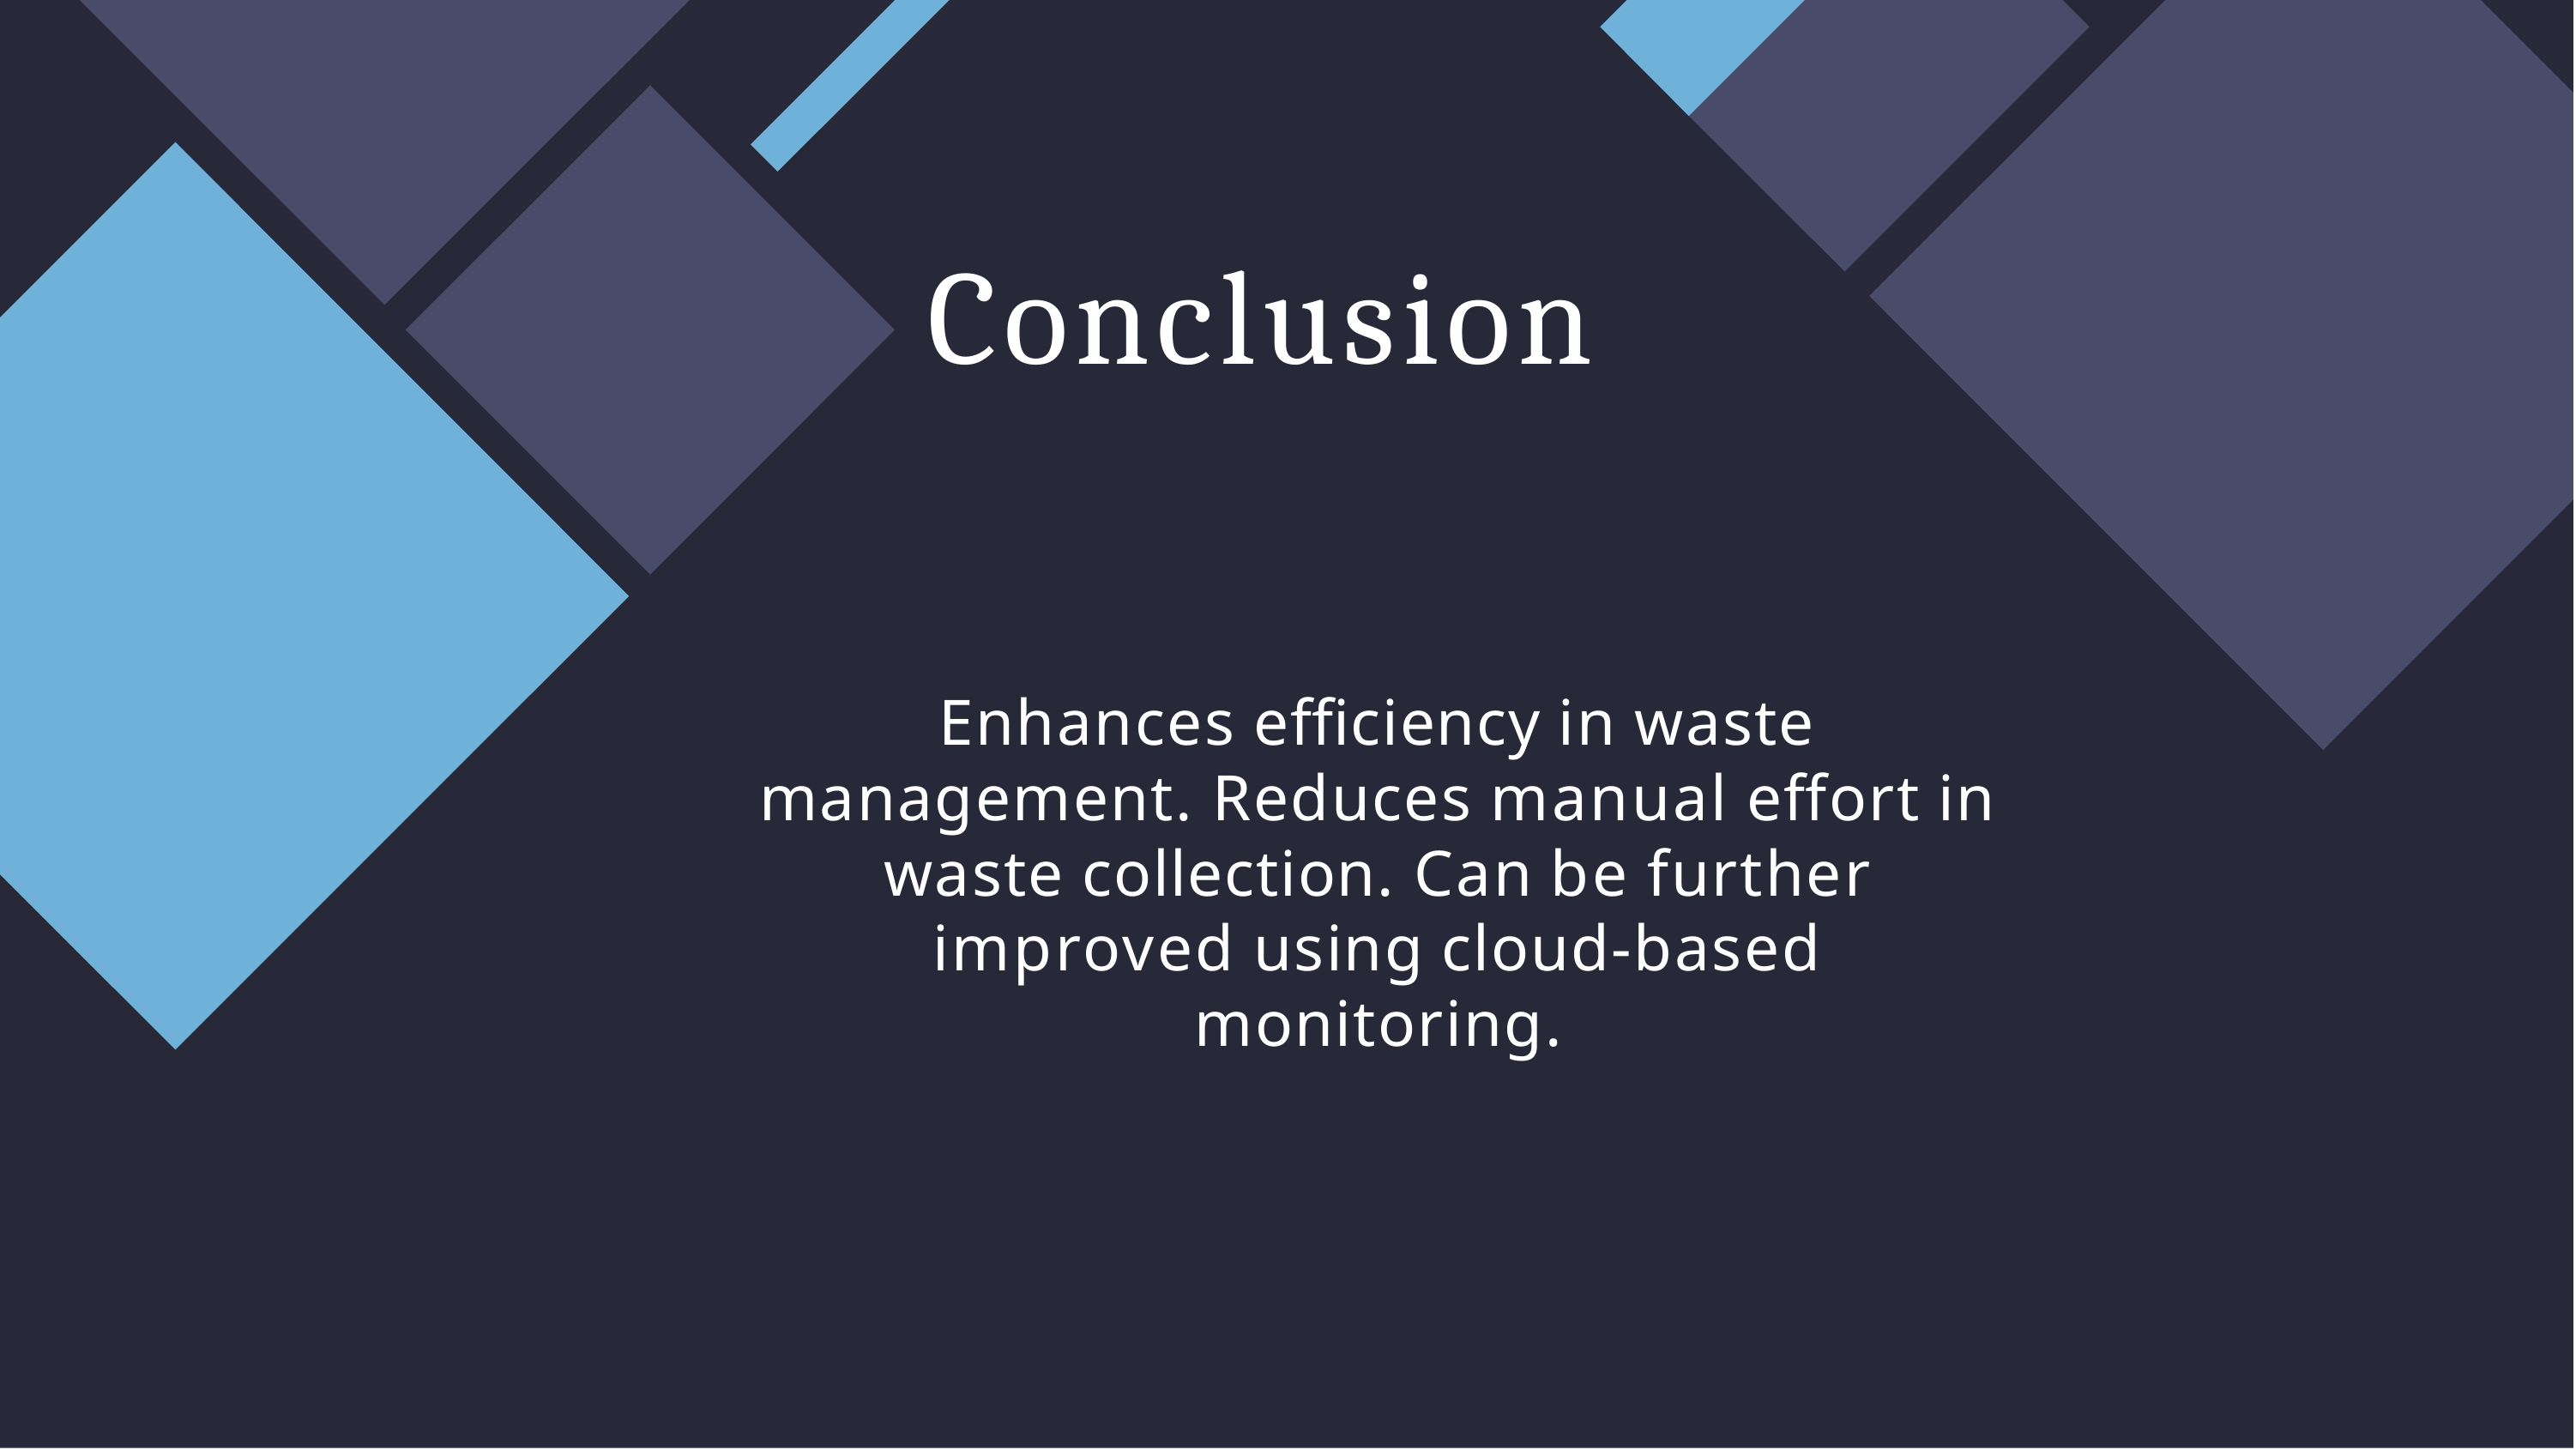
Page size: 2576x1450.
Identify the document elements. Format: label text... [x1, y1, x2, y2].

text_box [2046, 0, 2573, 751]
title Conclusion [953, 54, 2291, 473]
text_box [0, 0, 950, 1050]
list Enhances efficiency in waste management. Reduces manual effort in waste collection. Can be further improved using cloud-based monitoring. [738, 681, 2018, 1450]
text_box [1600, 0, 2090, 272]
